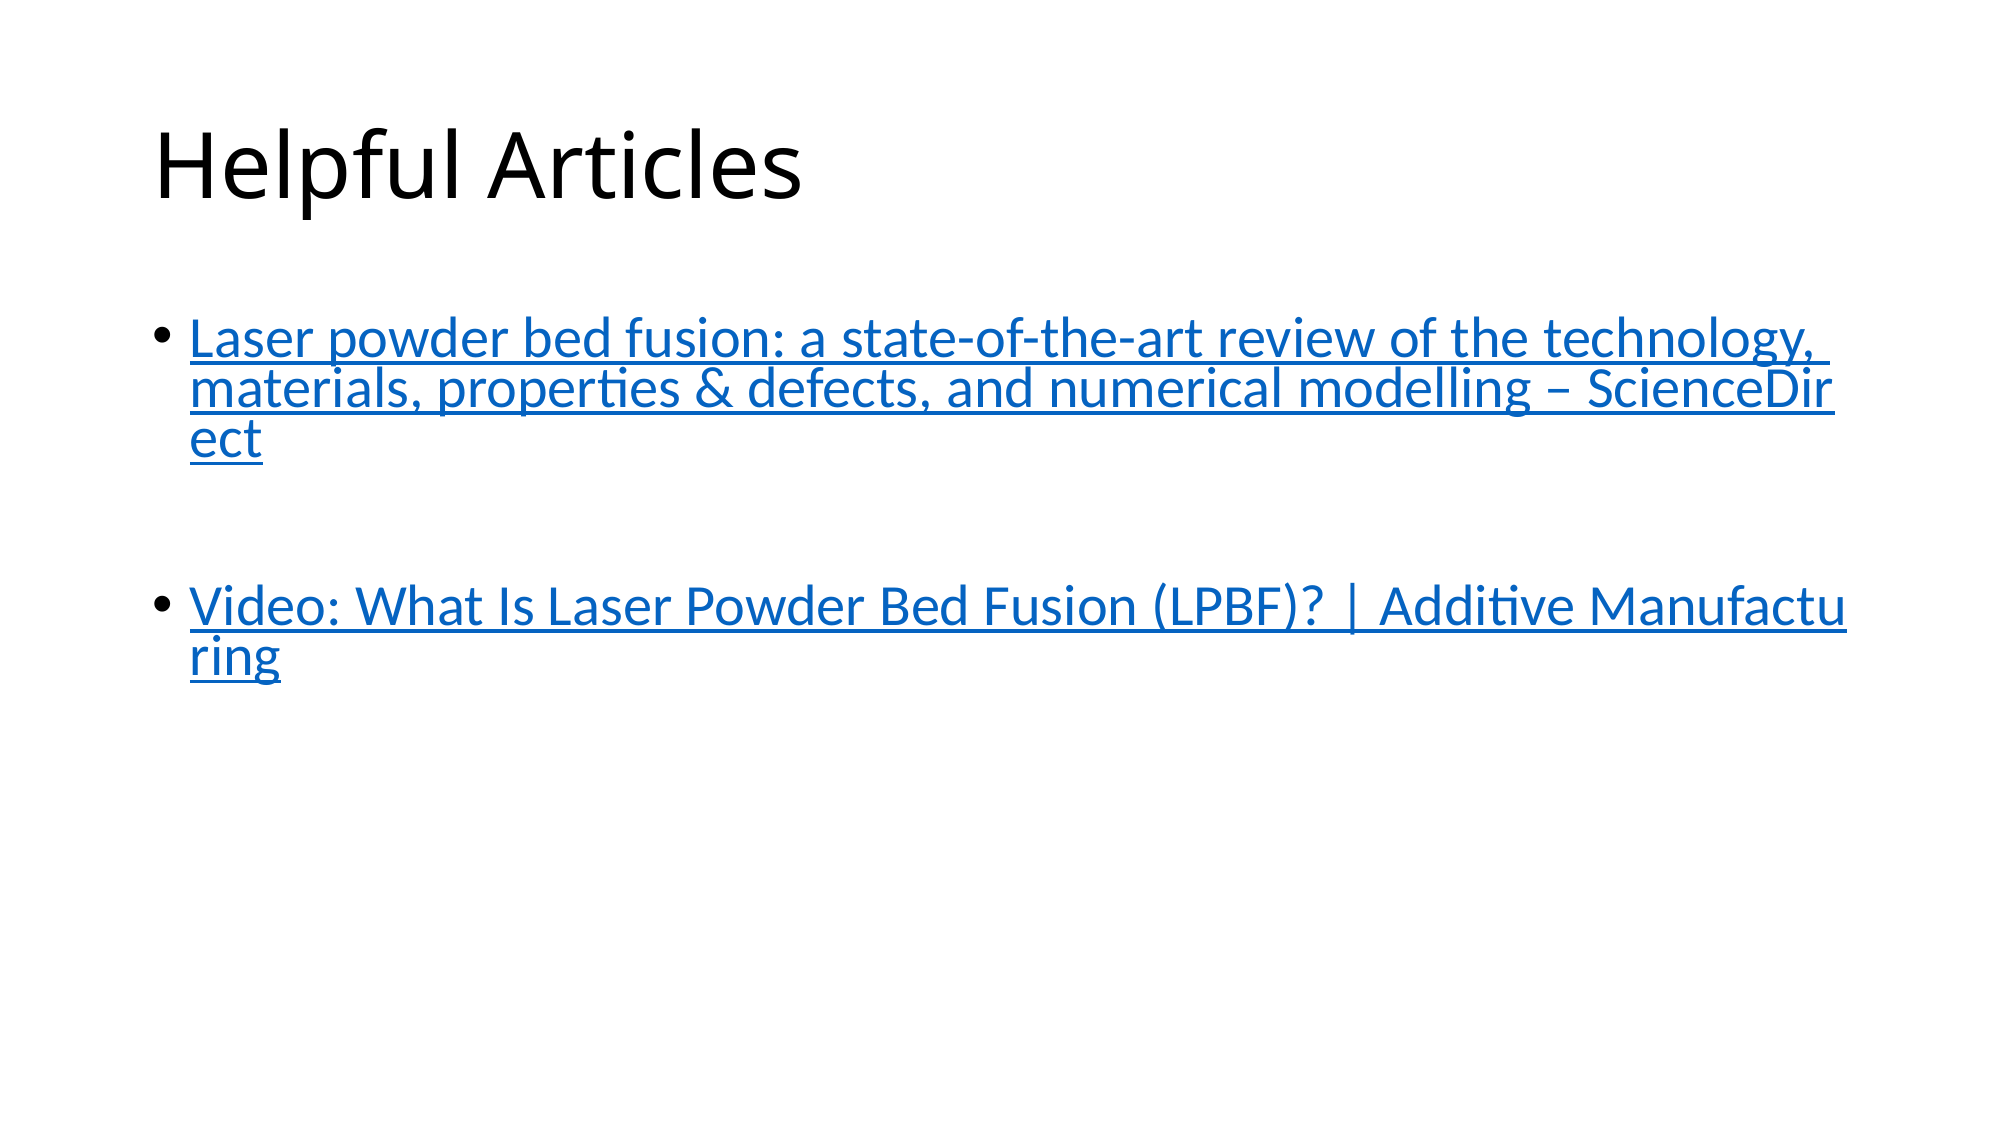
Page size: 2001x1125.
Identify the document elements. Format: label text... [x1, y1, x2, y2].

list Laser powder bed fusion: a state-of-the-art review of the technology, materials, properties & defects, and numerical modelling – ScienceDirect Video: What Is Laser Powder Bed Fusion (LPBF)? | Additive Manufacturing [137, 299, 1863, 1014]
title Helpful Articles [137, 59, 1863, 278]
